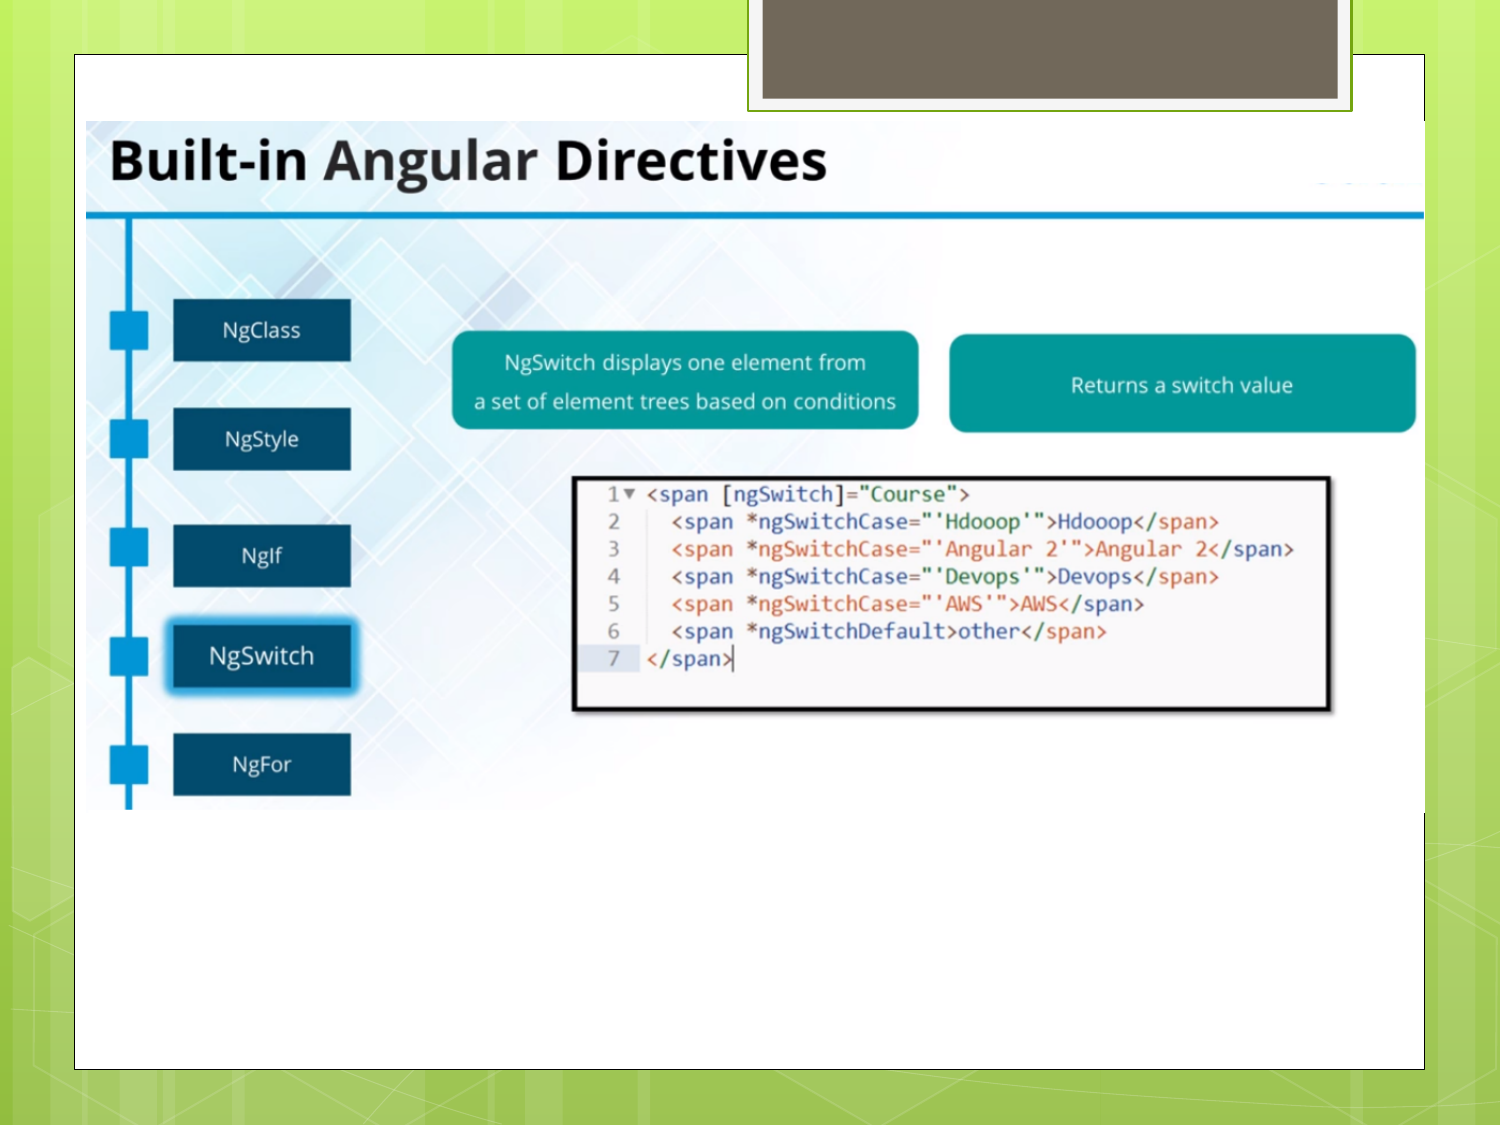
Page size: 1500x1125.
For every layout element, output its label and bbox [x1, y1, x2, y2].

picture [85, 120, 1426, 813]
